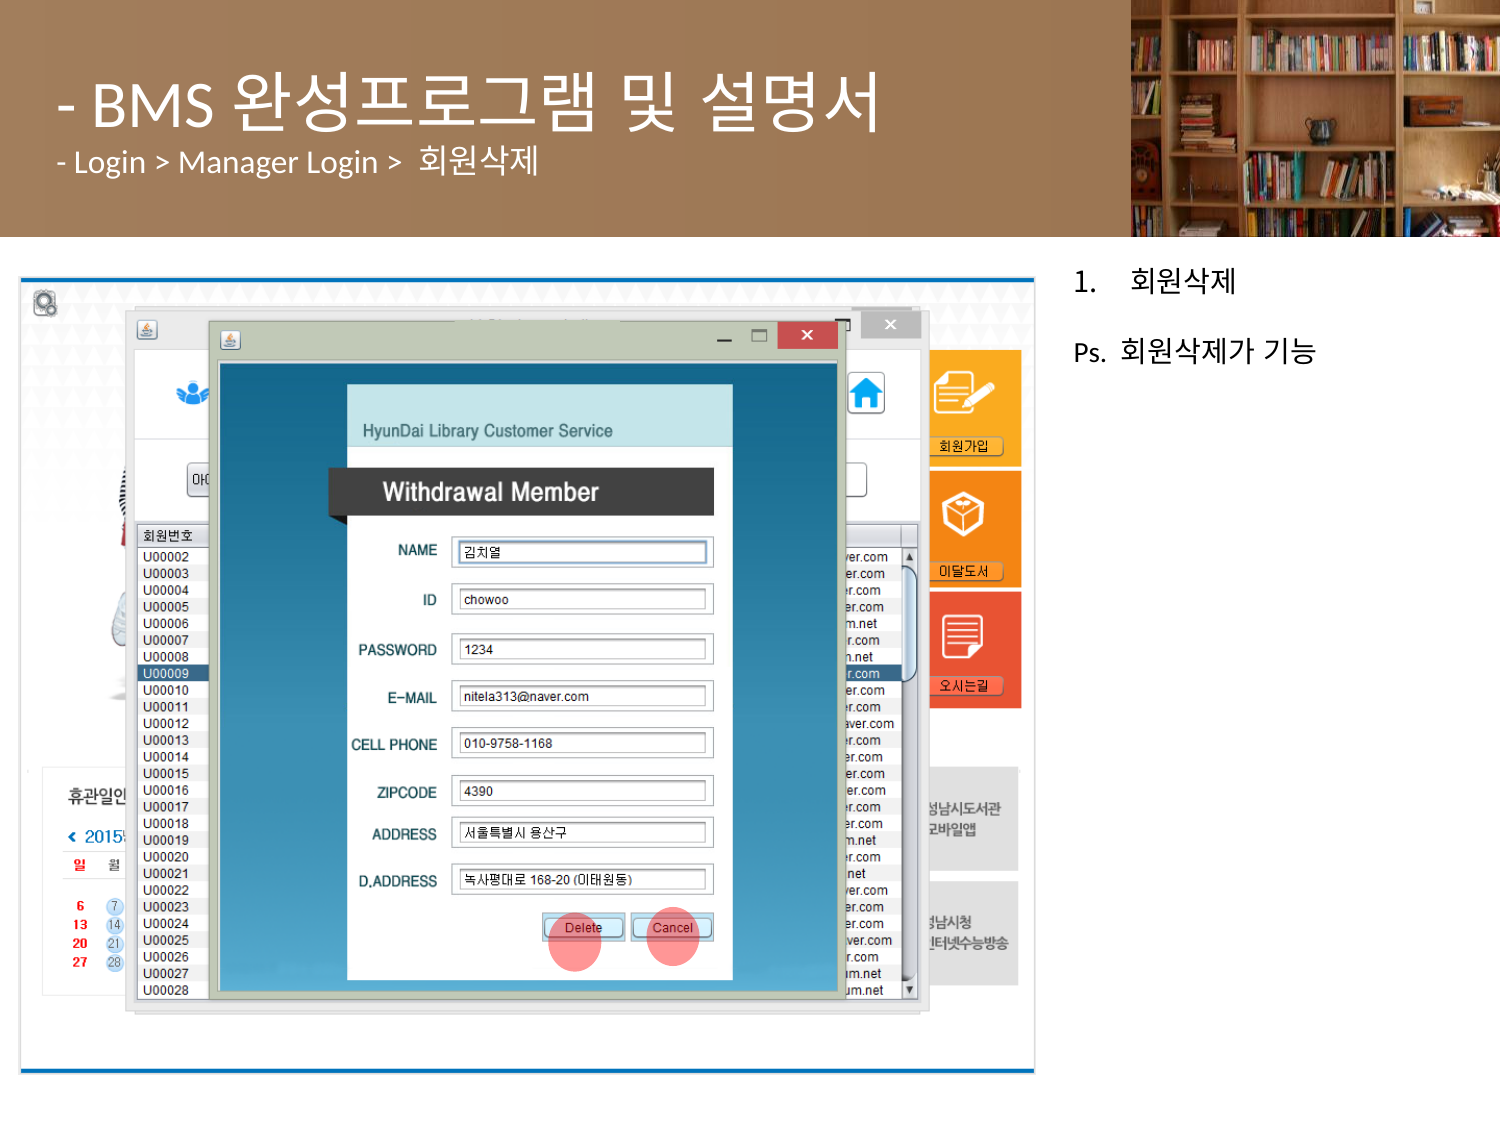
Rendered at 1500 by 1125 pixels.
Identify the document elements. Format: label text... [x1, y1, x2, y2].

title - BMS완성프로그램 및 설명서 - Login > Manager Login > 회원삭제 [41, 45, 1164, 197]
picture [1131, 0, 1500, 237]
text_box 회원삭제 Ps. 회원삭제가 기능 [1058, 256, 1334, 411]
picture [17, 275, 1036, 1076]
